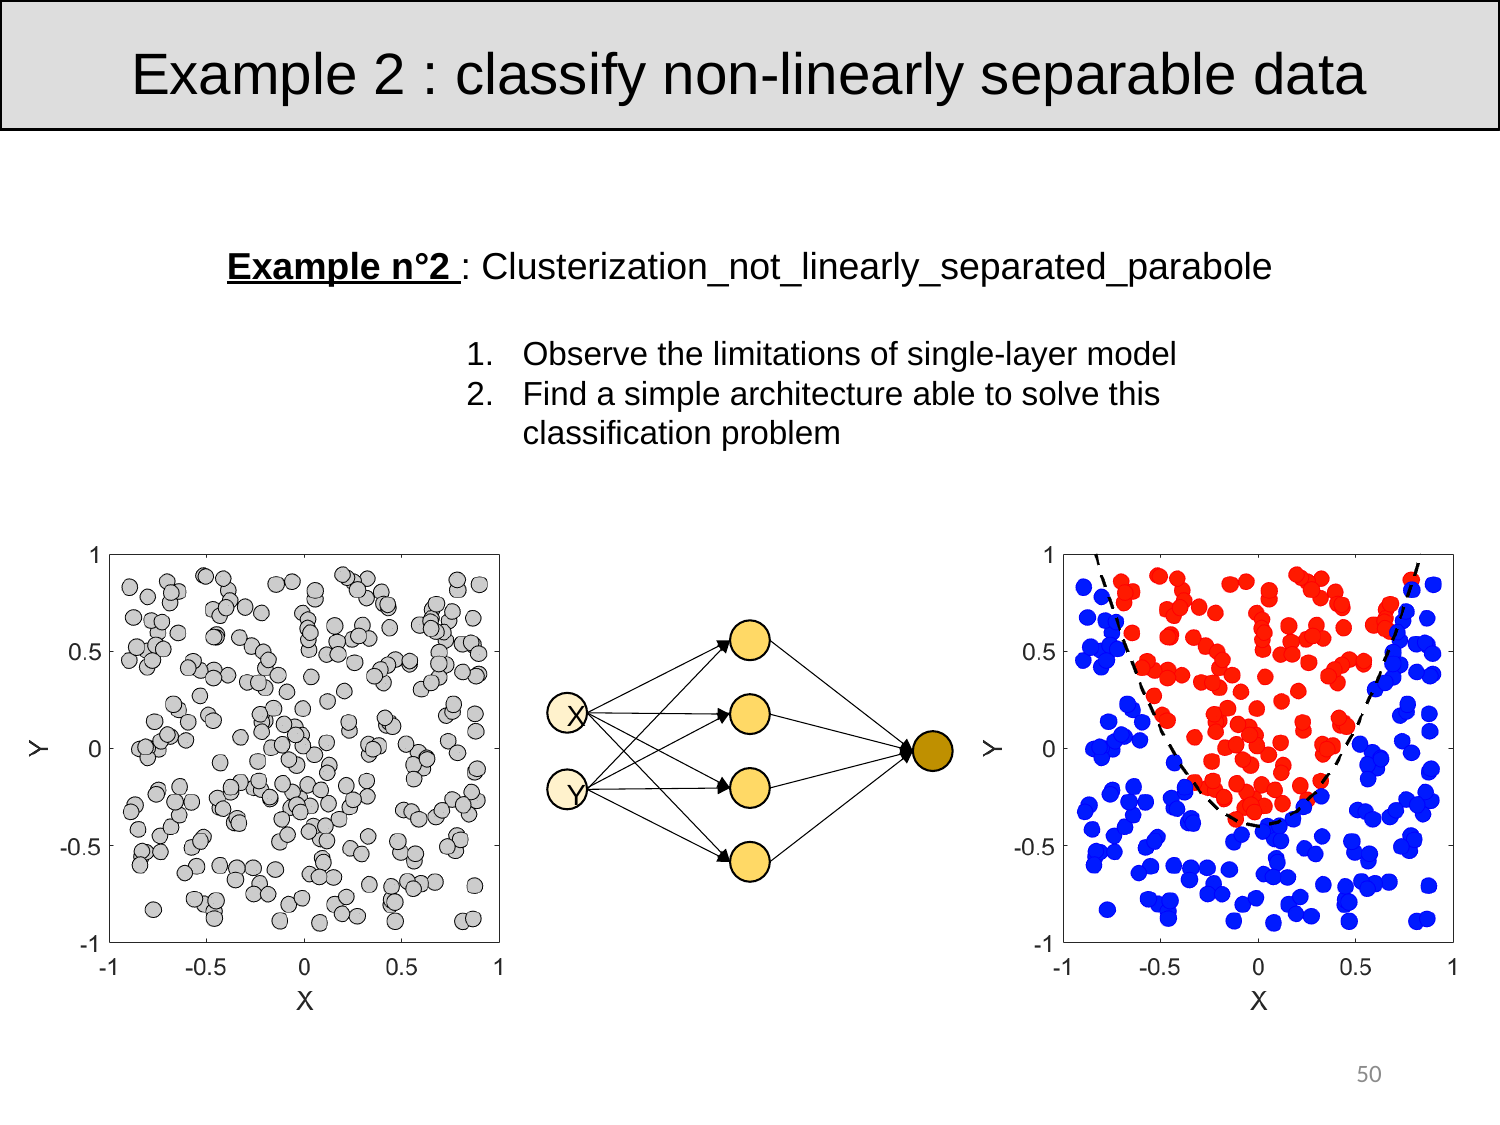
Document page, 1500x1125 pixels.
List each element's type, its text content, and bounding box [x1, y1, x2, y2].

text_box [0, 0, 1500, 130]
slide_number 50 [1059, 1042, 1397, 1103]
picture [978, 538, 1462, 1011]
text_box Example n°2 : Clusterization_not_linearly_separated_parabole Observe the limitations of single-layer model Find a simple architecture able to solve this classification problem [151, 234, 1349, 504]
picture [24, 538, 508, 1011]
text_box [547, 620, 953, 882]
